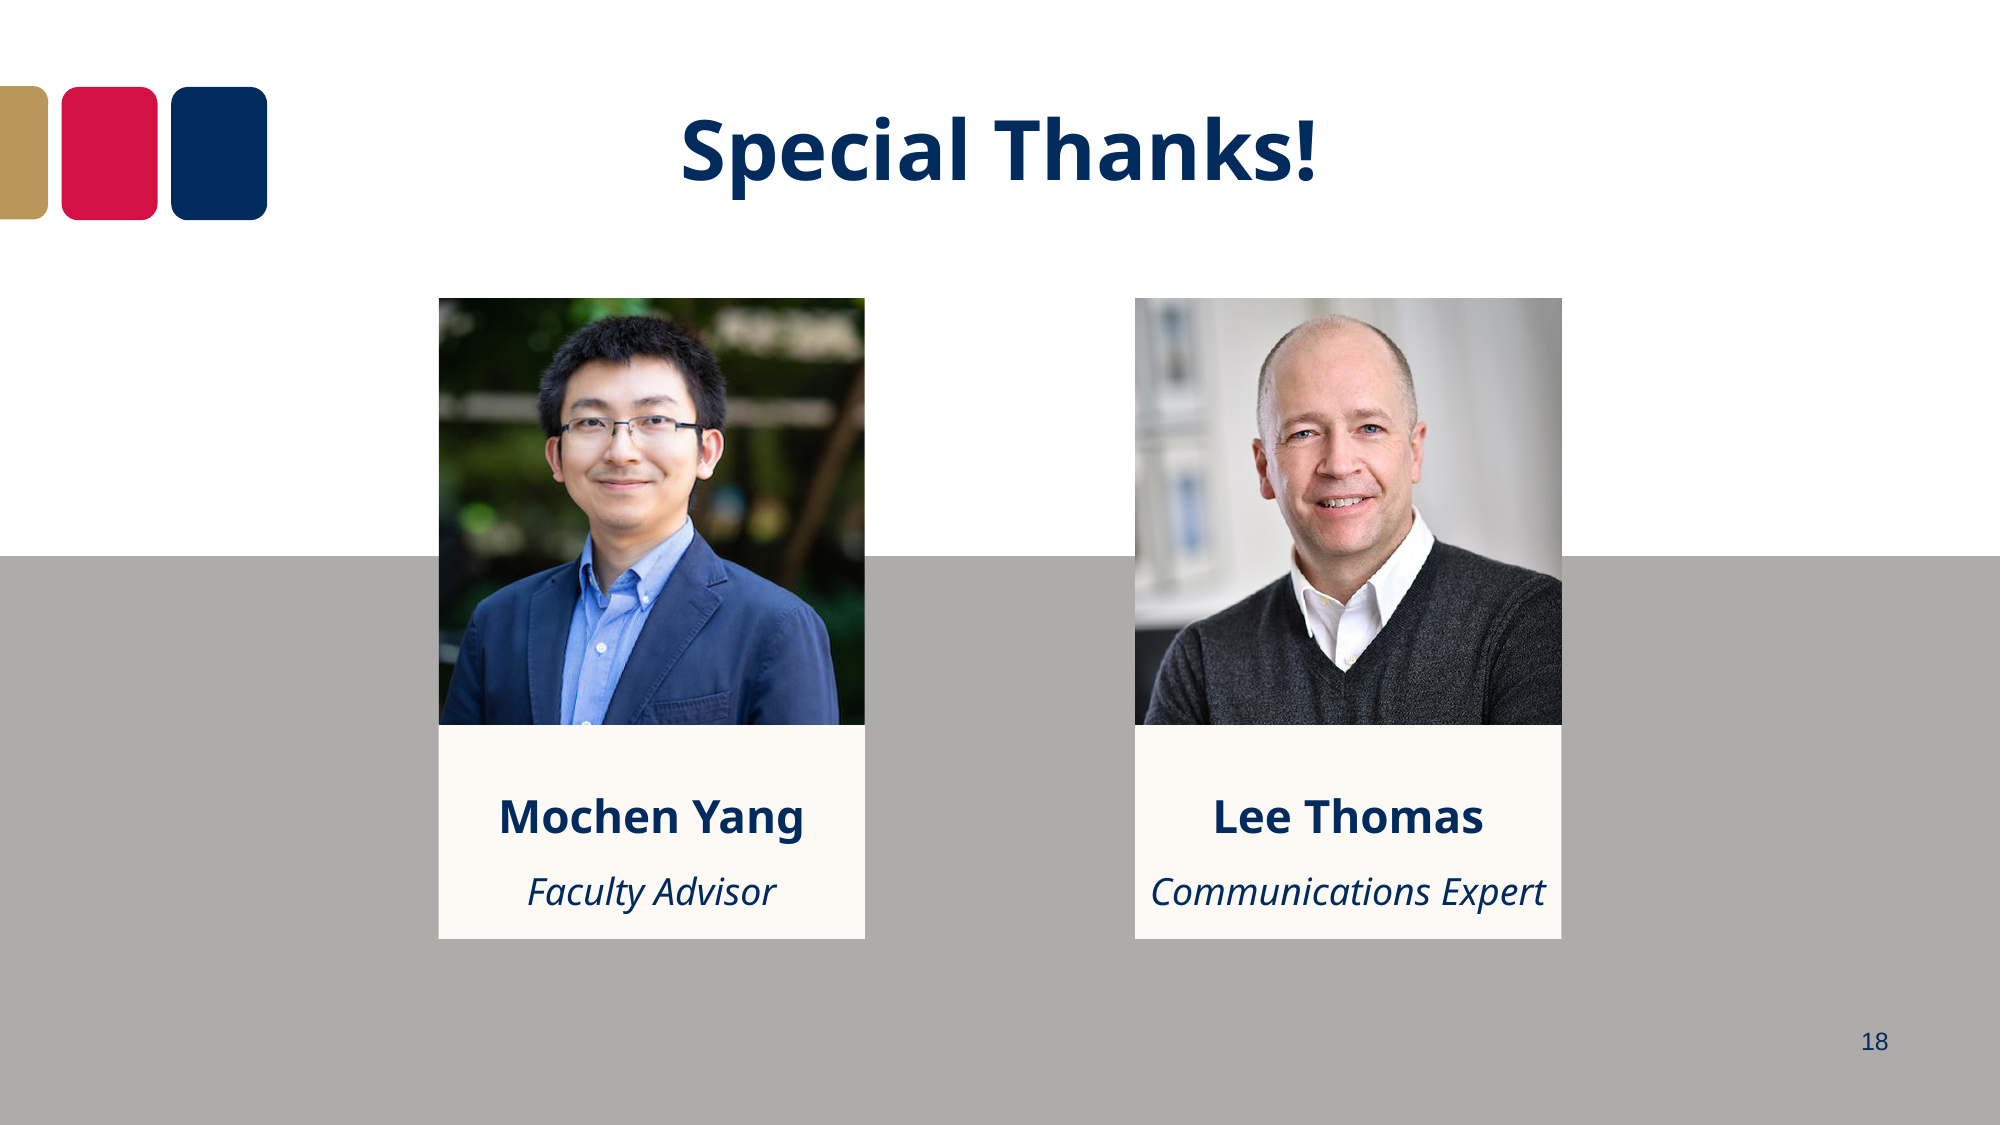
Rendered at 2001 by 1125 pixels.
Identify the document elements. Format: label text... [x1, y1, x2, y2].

picture [438, 298, 865, 725]
title Special Thanks! [124, 89, 1875, 216]
list Mochen Yang Faculty Advisor [438, 725, 865, 939]
list Lee Thomas Communications Expert [1135, 725, 1562, 939]
slide_number 18 [1793, 1018, 1956, 1063]
picture [1135, 298, 1562, 725]
